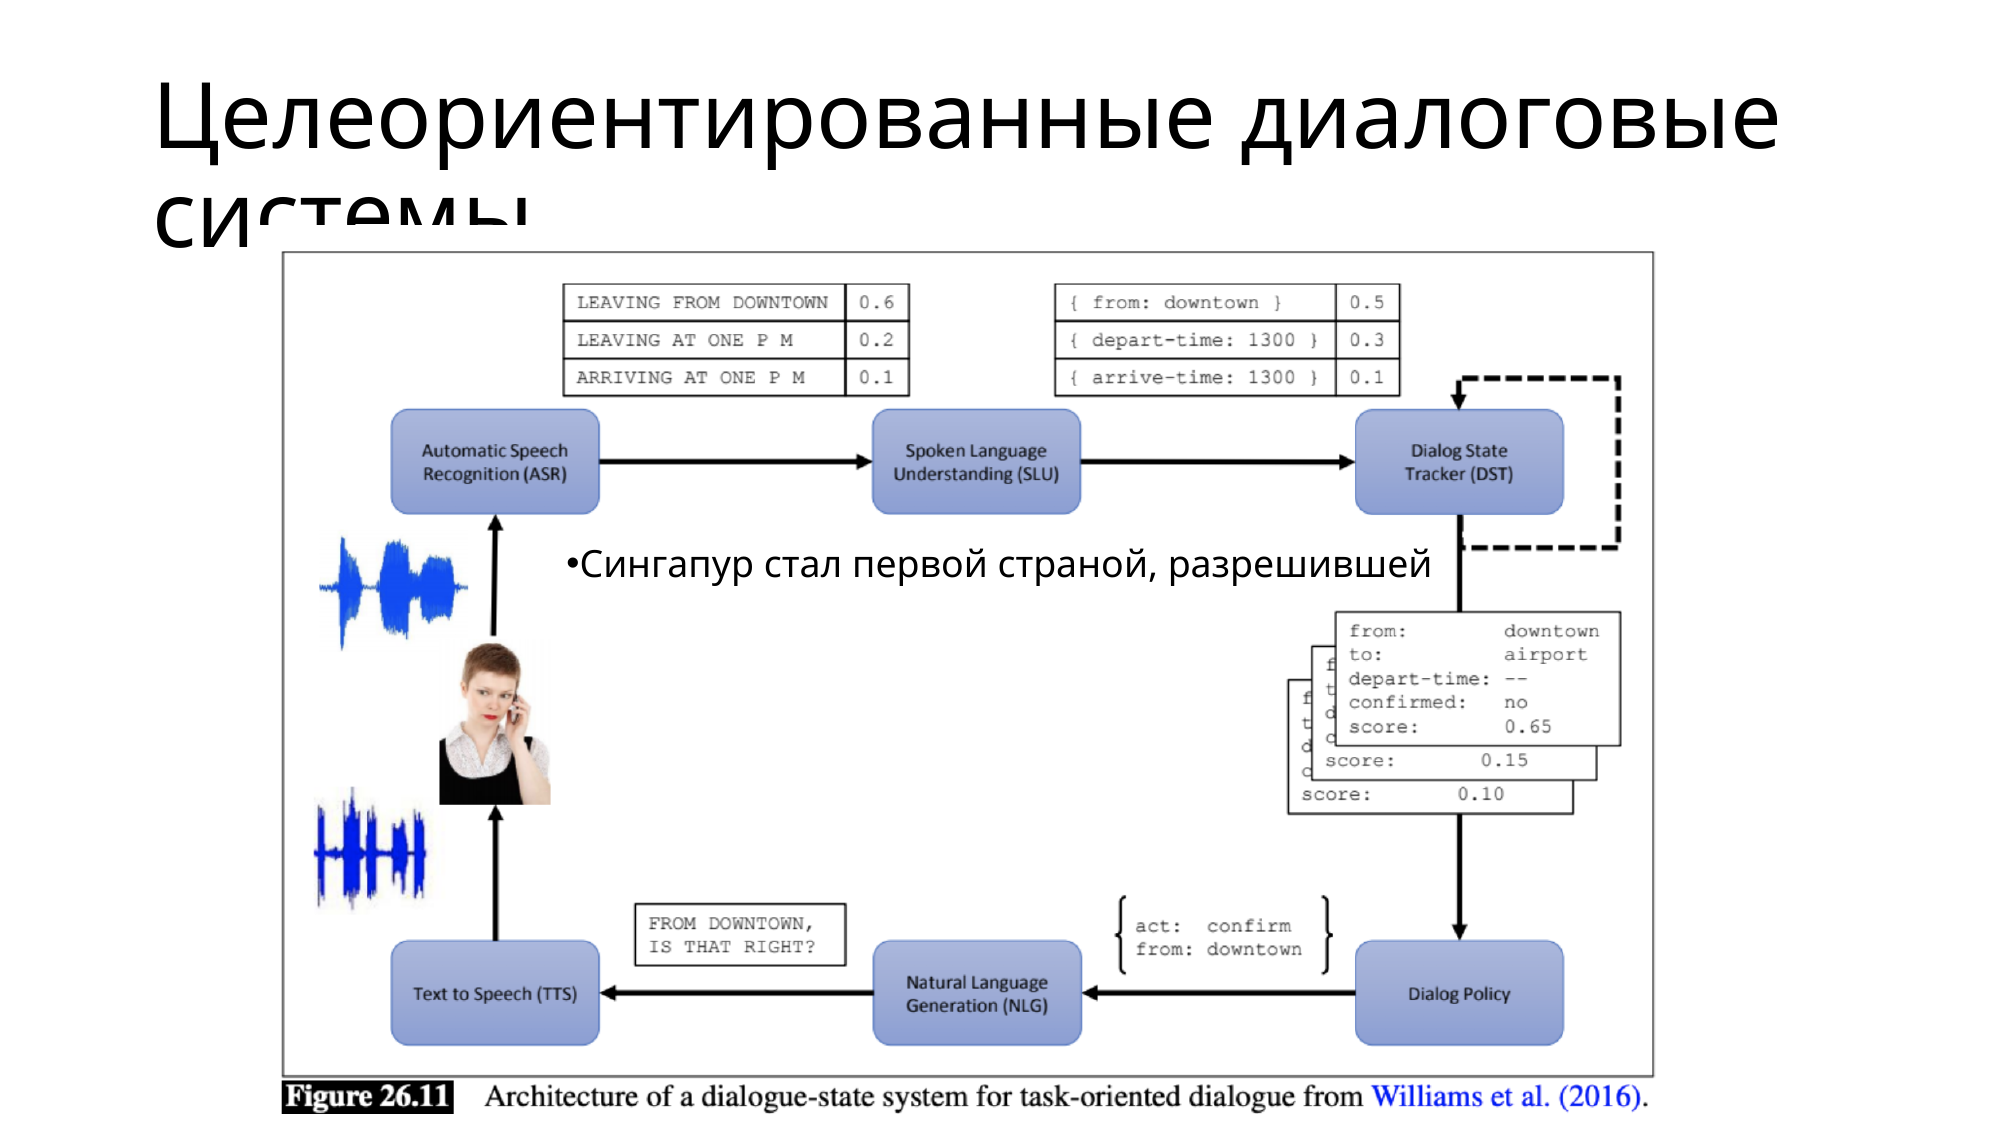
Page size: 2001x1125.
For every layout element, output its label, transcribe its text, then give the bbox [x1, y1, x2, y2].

title Целеориентированные диалоговые системы [137, 59, 1937, 278]
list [258, 225, 1672, 1125]
